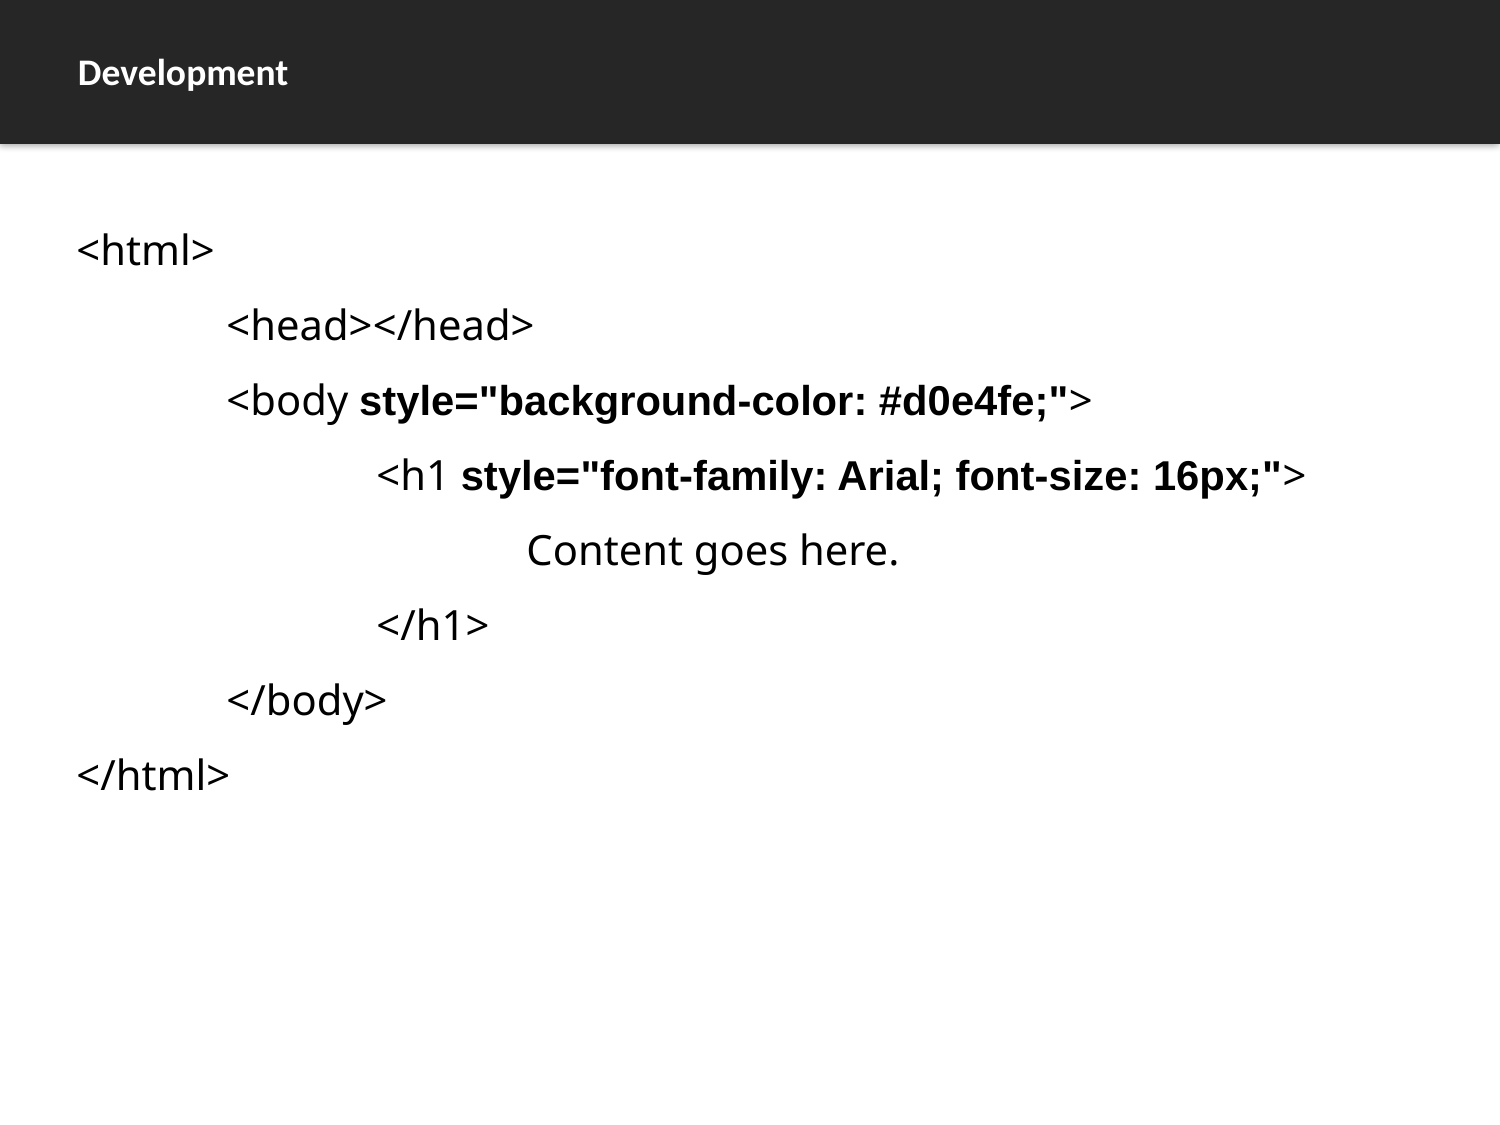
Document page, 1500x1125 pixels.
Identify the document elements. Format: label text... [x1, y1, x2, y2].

text_box [0, 0, 1500, 145]
text_box Development [63, 40, 304, 101]
text_box <html> <head></head> <body style="background-color: #d0e4fe;"> <h1 style="font-family: Arial; font-size: 16px;"> Content goes here. </h1> </body> </html> [61, 191, 1412, 806]
